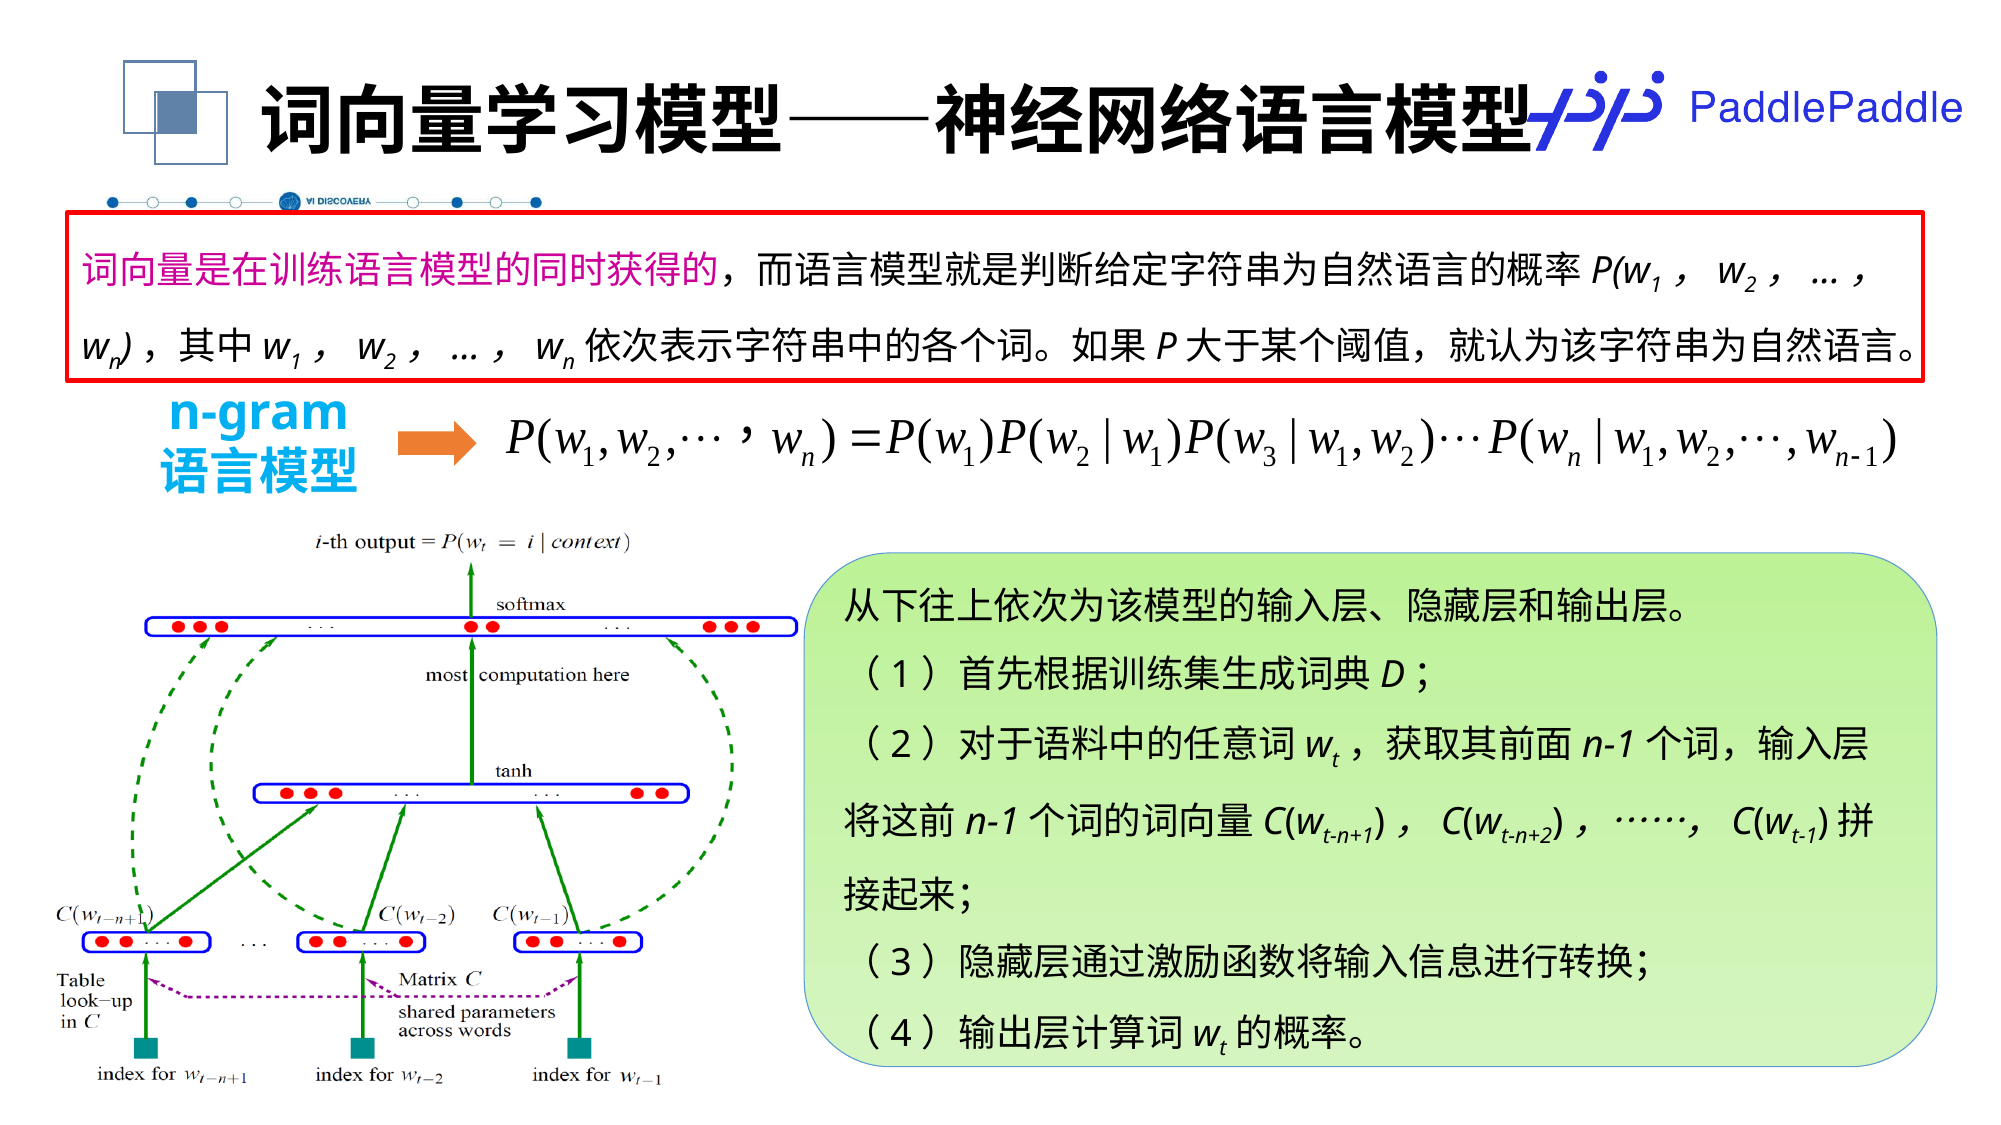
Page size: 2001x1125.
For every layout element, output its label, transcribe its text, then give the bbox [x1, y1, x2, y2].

text_box 词向量是在训练语言模型的同时获得的，而语言模型就是判断给定字符串为自然语言的概率P(w1，w2，...，wn)，其中w1，w2，...，wn依次表示字符串中的各个词。如果P大于某个阈值，就认为该字符串为自然语言。 [67, 212, 1924, 381]
picture [95, 180, 550, 212]
text_box [394, 412, 482, 474]
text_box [497, 403, 1905, 479]
text_box 从下往上依次为该模型的输入层、隐藏层和输出层。 （1）首先根据训练集生成词典D； （2）对于语料中的任意词wt，获取其前面n-1个词，输入层将这前n-1个词的词向量C(wt-n+1)，C(wt-n+2)，……，C(wt-1)拼接起来； （3）隐藏层通过激励函数将输入信息进行转换； （4）输出层计算词wt的概率。 [805, 552, 1938, 1068]
picture [51, 529, 805, 1091]
text_box n-gram 语言模型 [122, 372, 397, 508]
text_box 词向量学习模型——神经网络语言模型 [244, 65, 1896, 171]
picture [1485, 42, 2000, 183]
